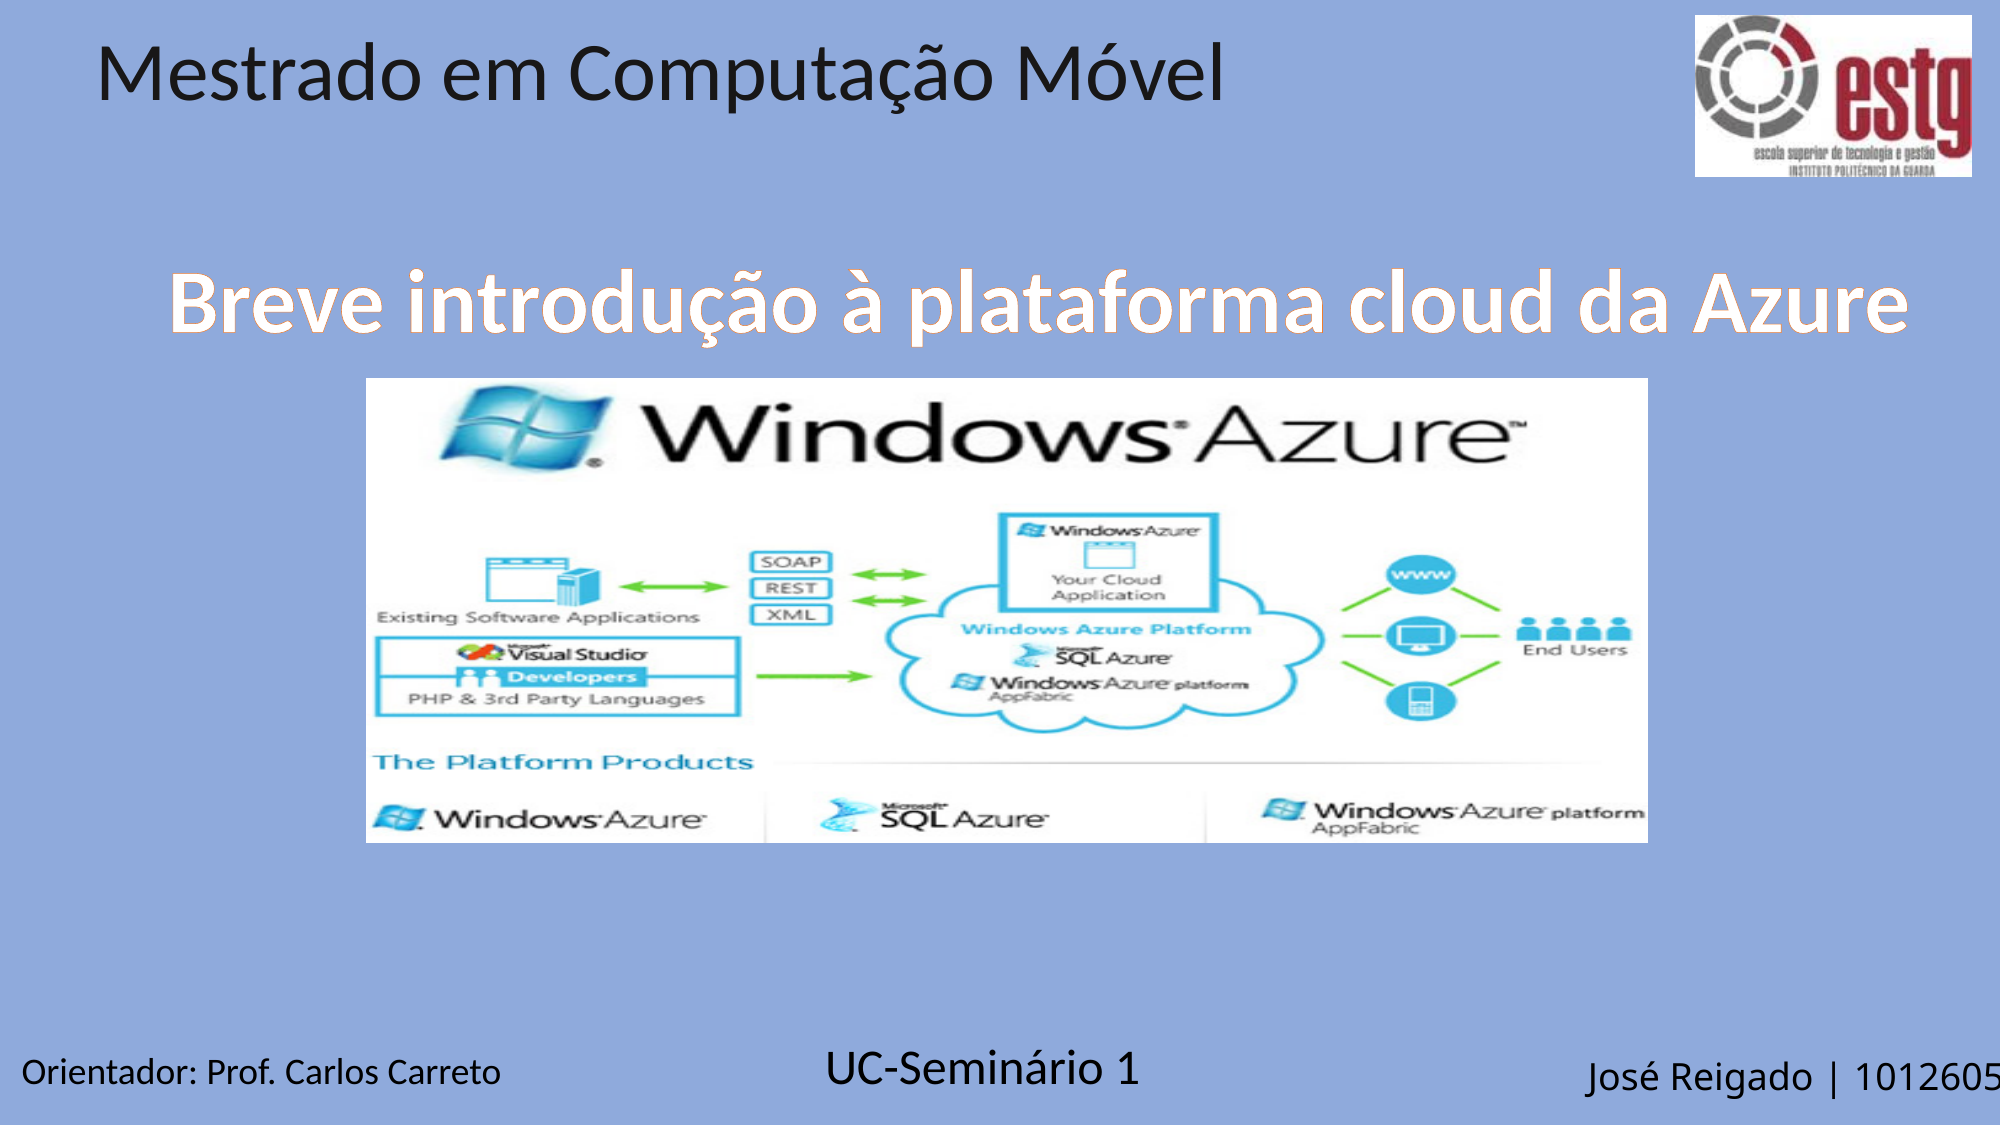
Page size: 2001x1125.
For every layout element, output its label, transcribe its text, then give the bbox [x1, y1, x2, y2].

picture [1695, 15, 1972, 177]
text_box Breve introdução à plataforma cloud da Azure [108, 233, 1972, 359]
picture [366, 378, 1648, 843]
text_box Mestrado em Computação Móvel [80, 9, 1243, 125]
text_box Orientador: Prof. Carlos Carreto UC-Seminário 1 [6, 1026, 2000, 1102]
text_box José Reigado | 1012605 [1573, 1102, 2000, 1106]
